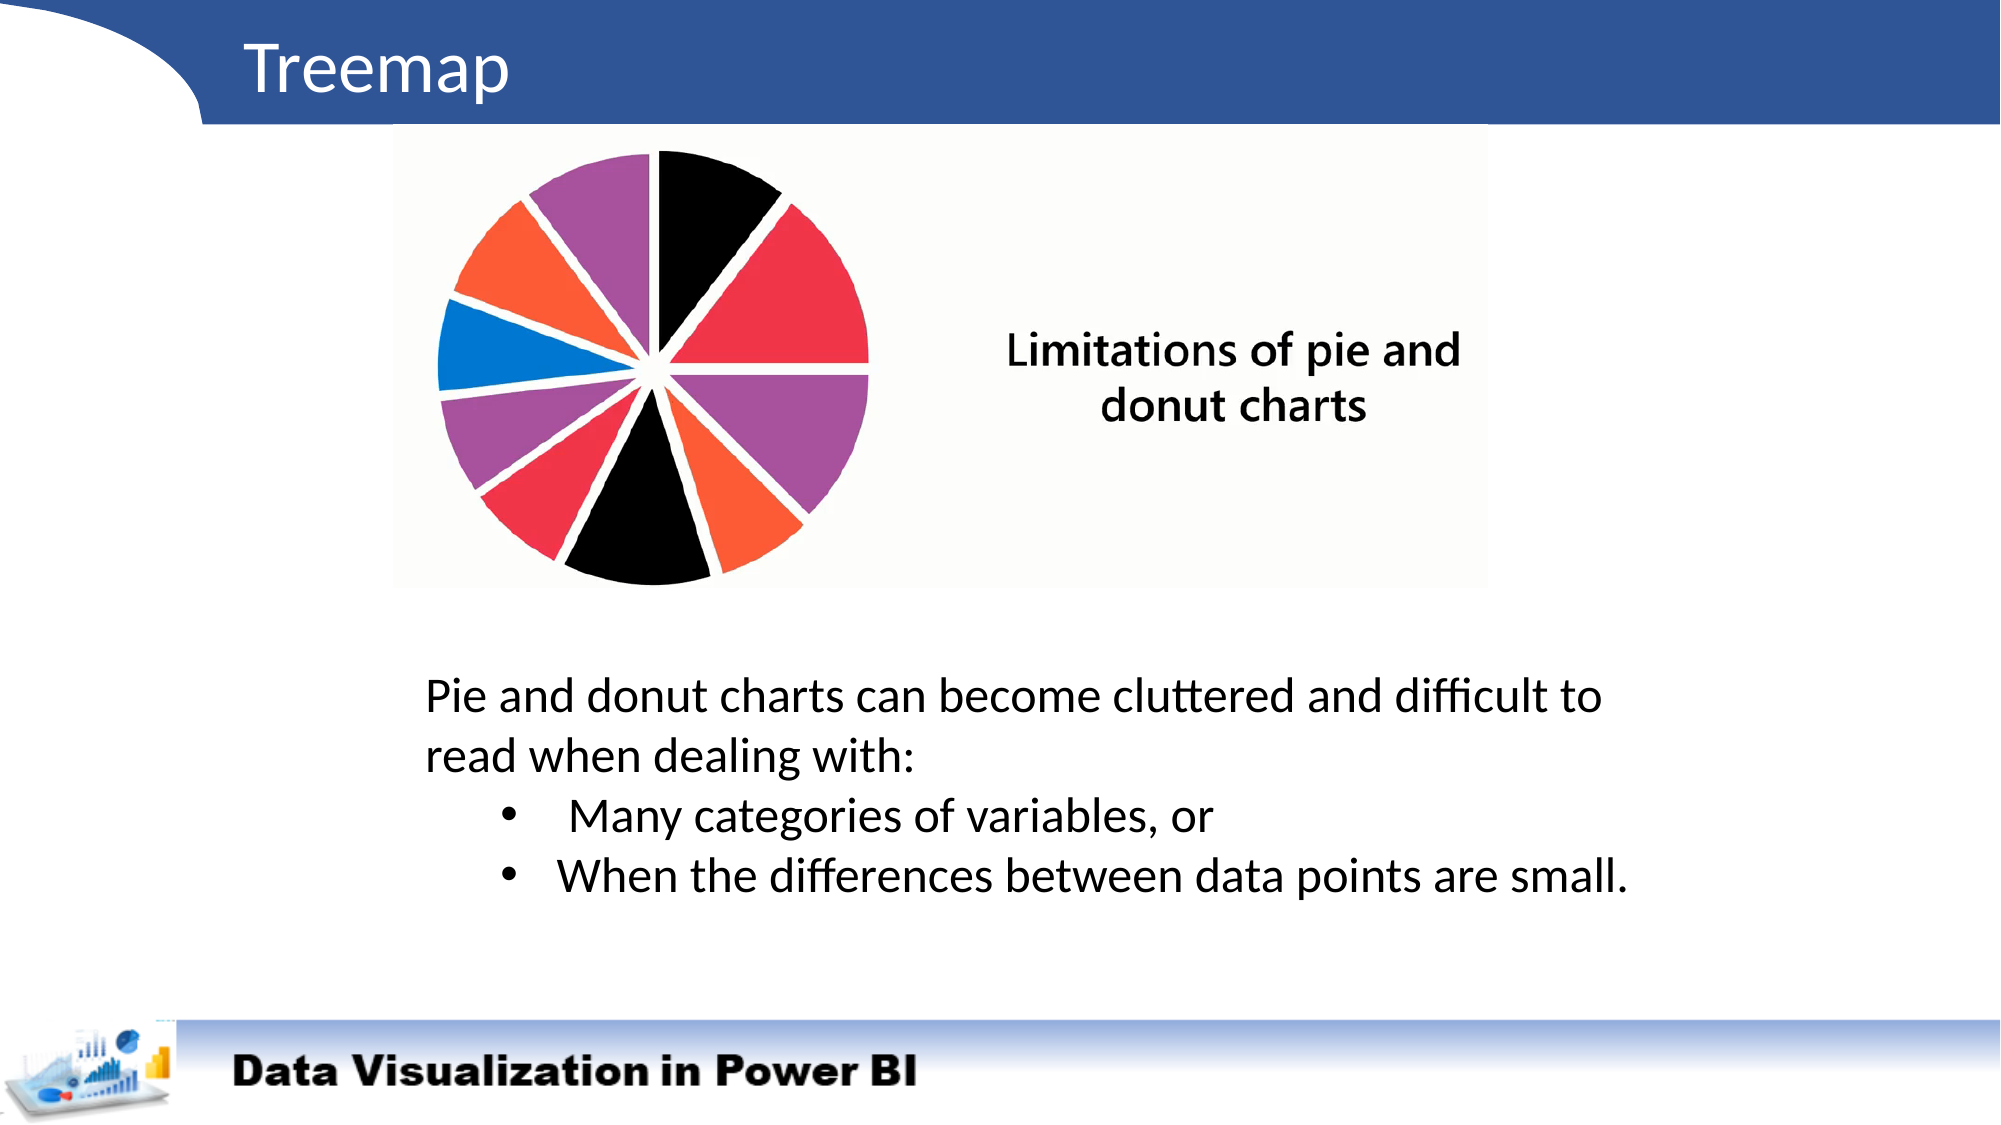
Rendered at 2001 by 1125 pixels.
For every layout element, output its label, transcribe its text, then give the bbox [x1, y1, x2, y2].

picture [0, 0, 2001, 1125]
text_box Pie and donut charts can become cluttered and difficult to read when dealing with: Many categories of variables, or When the differences between data points are small. [410, 655, 1650, 910]
text_box Treemap [0, 0, 2000, 126]
